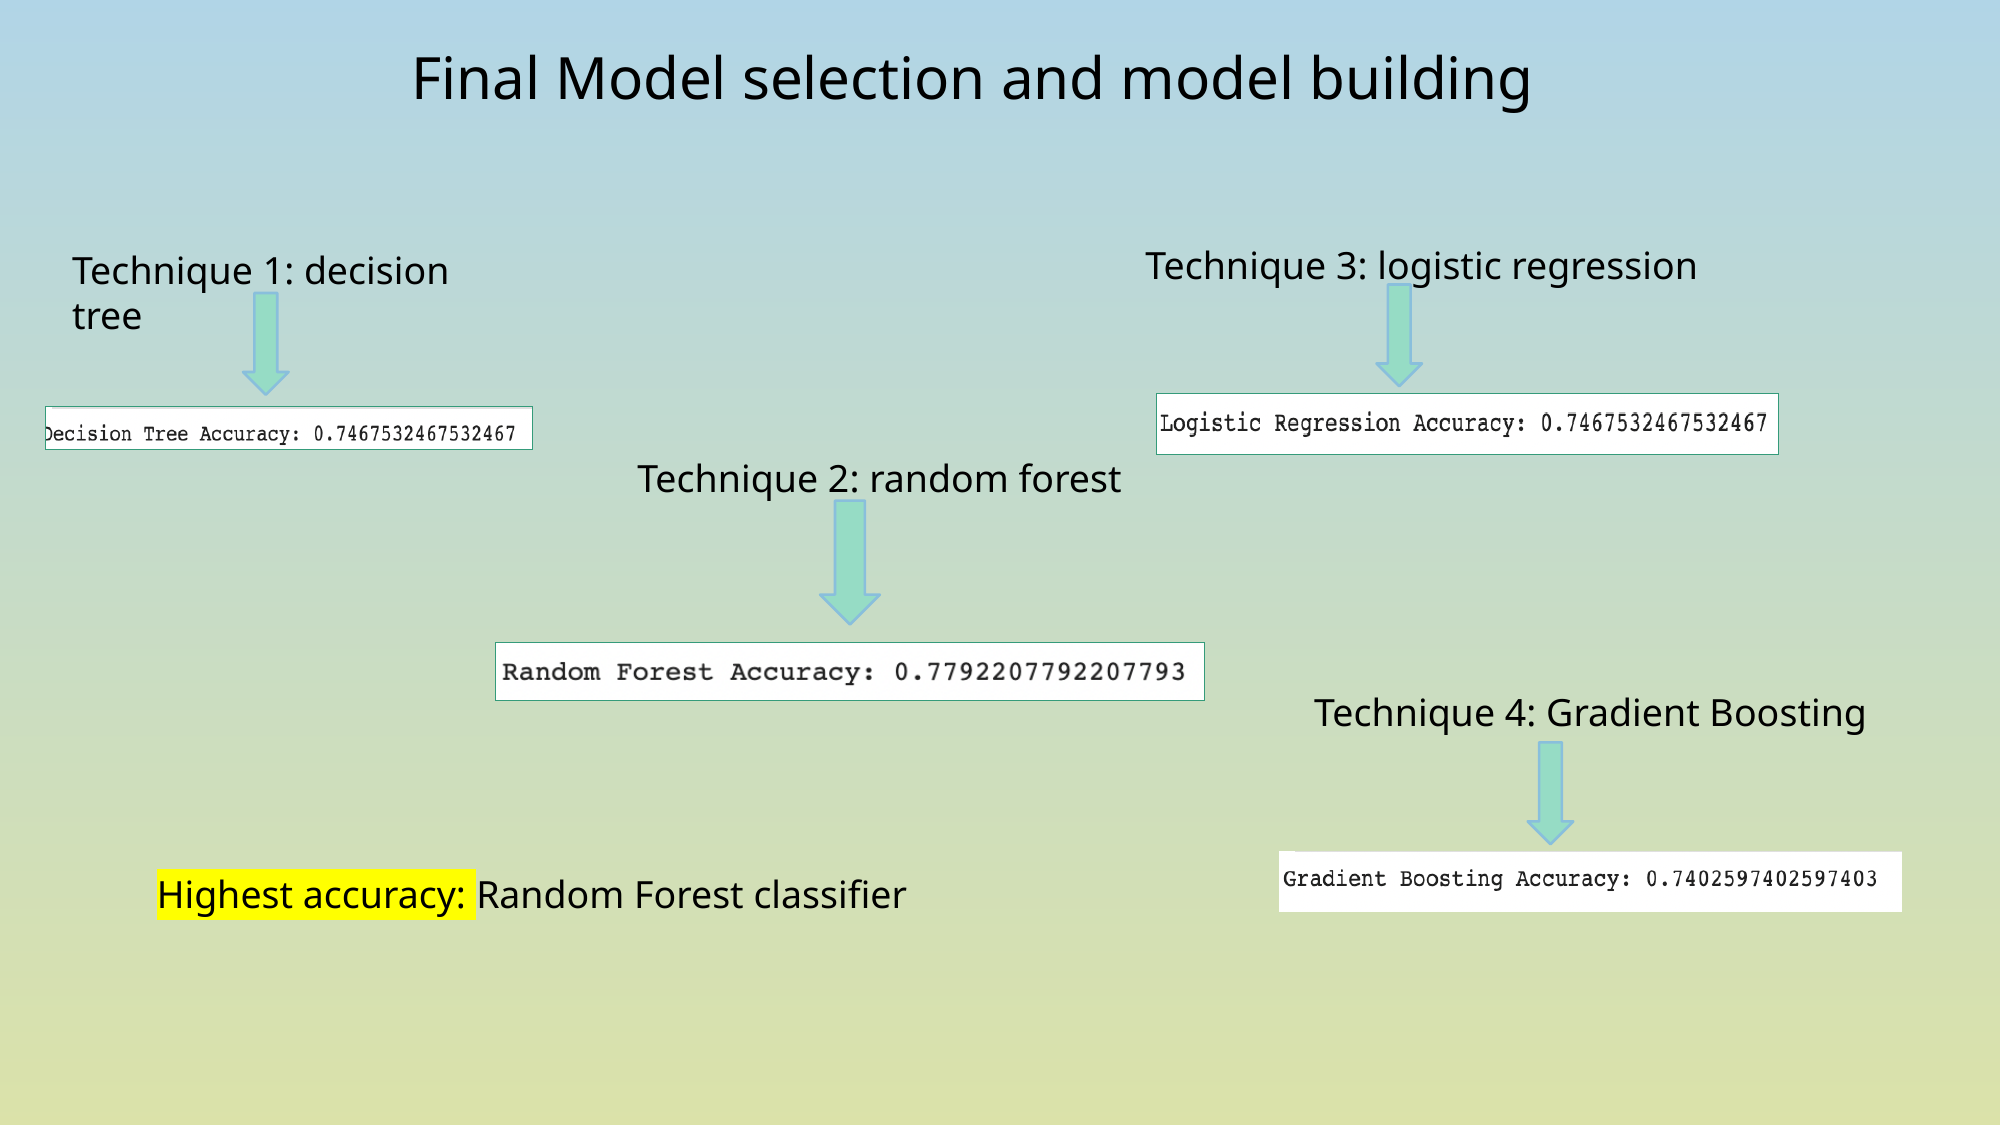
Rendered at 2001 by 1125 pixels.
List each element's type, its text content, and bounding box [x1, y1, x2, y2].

text_box Technique 3: logistic regression [1130, 234, 1714, 295]
text_box [1526, 741, 1575, 846]
text_box [1375, 283, 1424, 388]
picture [1279, 850, 1902, 912]
text_box Highest accuracy: Random Forest classifier [142, 863, 923, 924]
text_box Final Model selection and model building [395, 33, 1549, 119]
text_box Technique 2: random forest [622, 447, 1138, 507]
picture [495, 642, 1205, 702]
text_box [241, 291, 290, 396]
text_box Technique 1: decision tree [57, 239, 545, 345]
text_box Technique 4: Gradient Boosting [1299, 681, 1883, 742]
picture [1156, 393, 1779, 455]
text_box [818, 499, 882, 626]
picture [44, 406, 533, 450]
